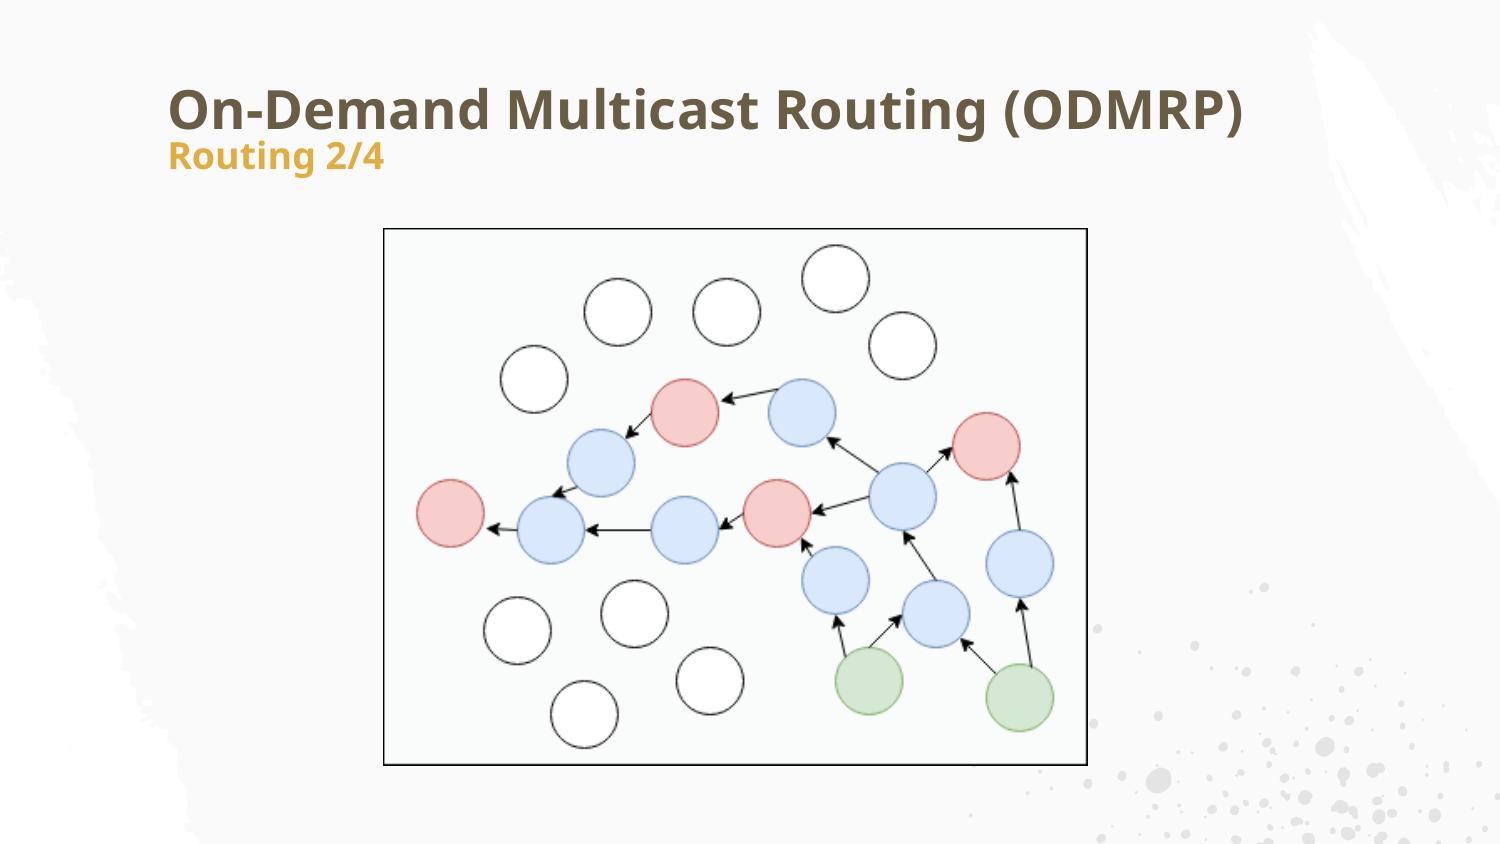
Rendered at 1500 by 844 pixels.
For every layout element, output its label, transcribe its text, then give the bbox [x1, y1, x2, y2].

picture [383, 228, 1088, 766]
title On-Demand Multicast Routing (ODMRP) Routing 2/4 [152, 60, 1391, 189]
